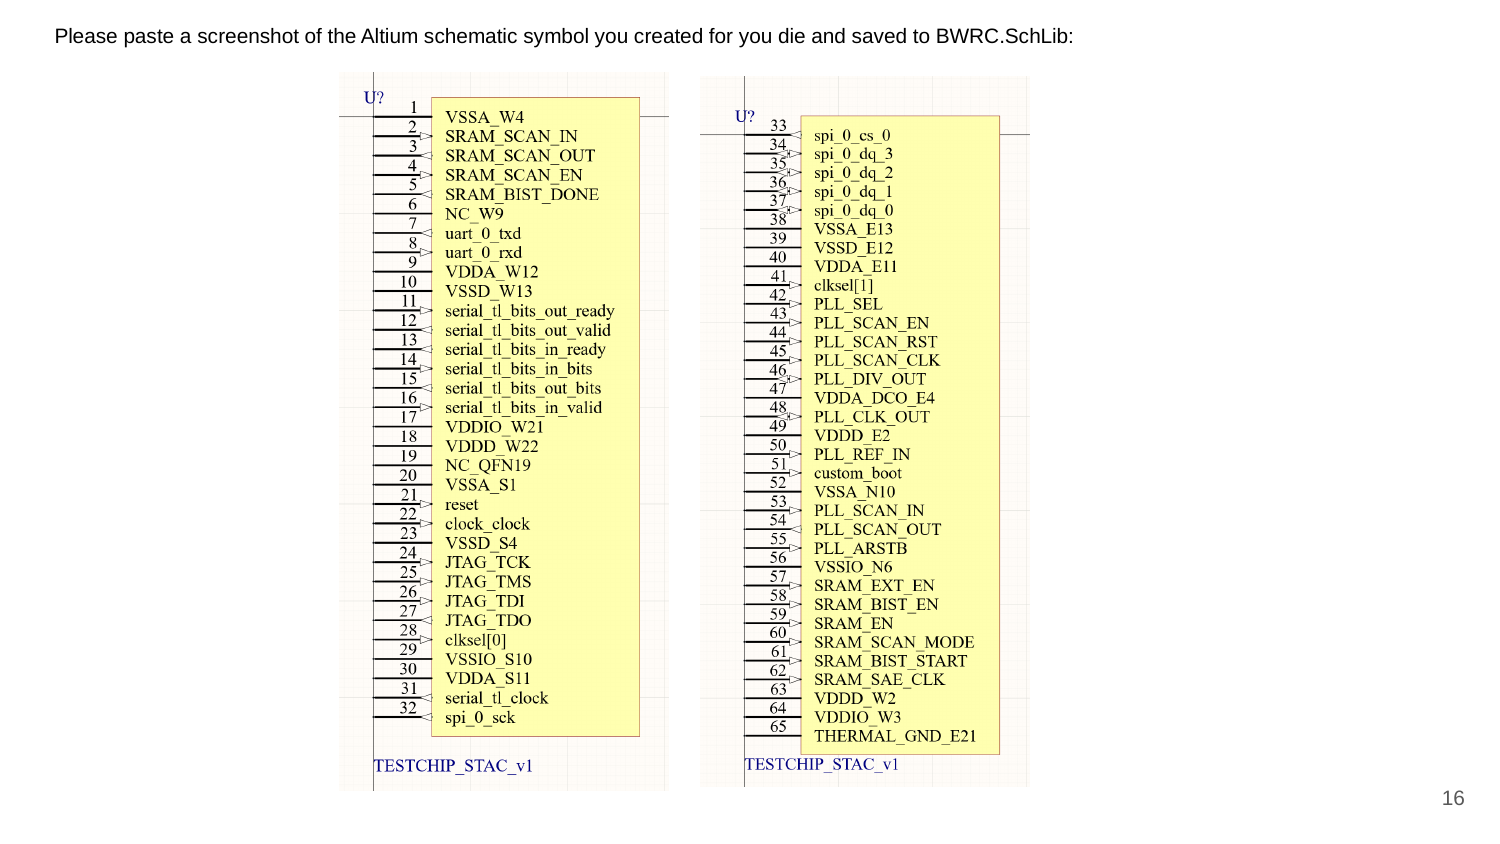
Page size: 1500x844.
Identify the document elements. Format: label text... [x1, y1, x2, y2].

text_box Please paste a screenshot of the Altium schematic symbol you created for you die and saved to BWRC.SchLib: [39, 8, 1259, 73]
picture [339, 72, 669, 792]
slide_number 16 [1389, 764, 1480, 830]
picture [700, 76, 1030, 787]
